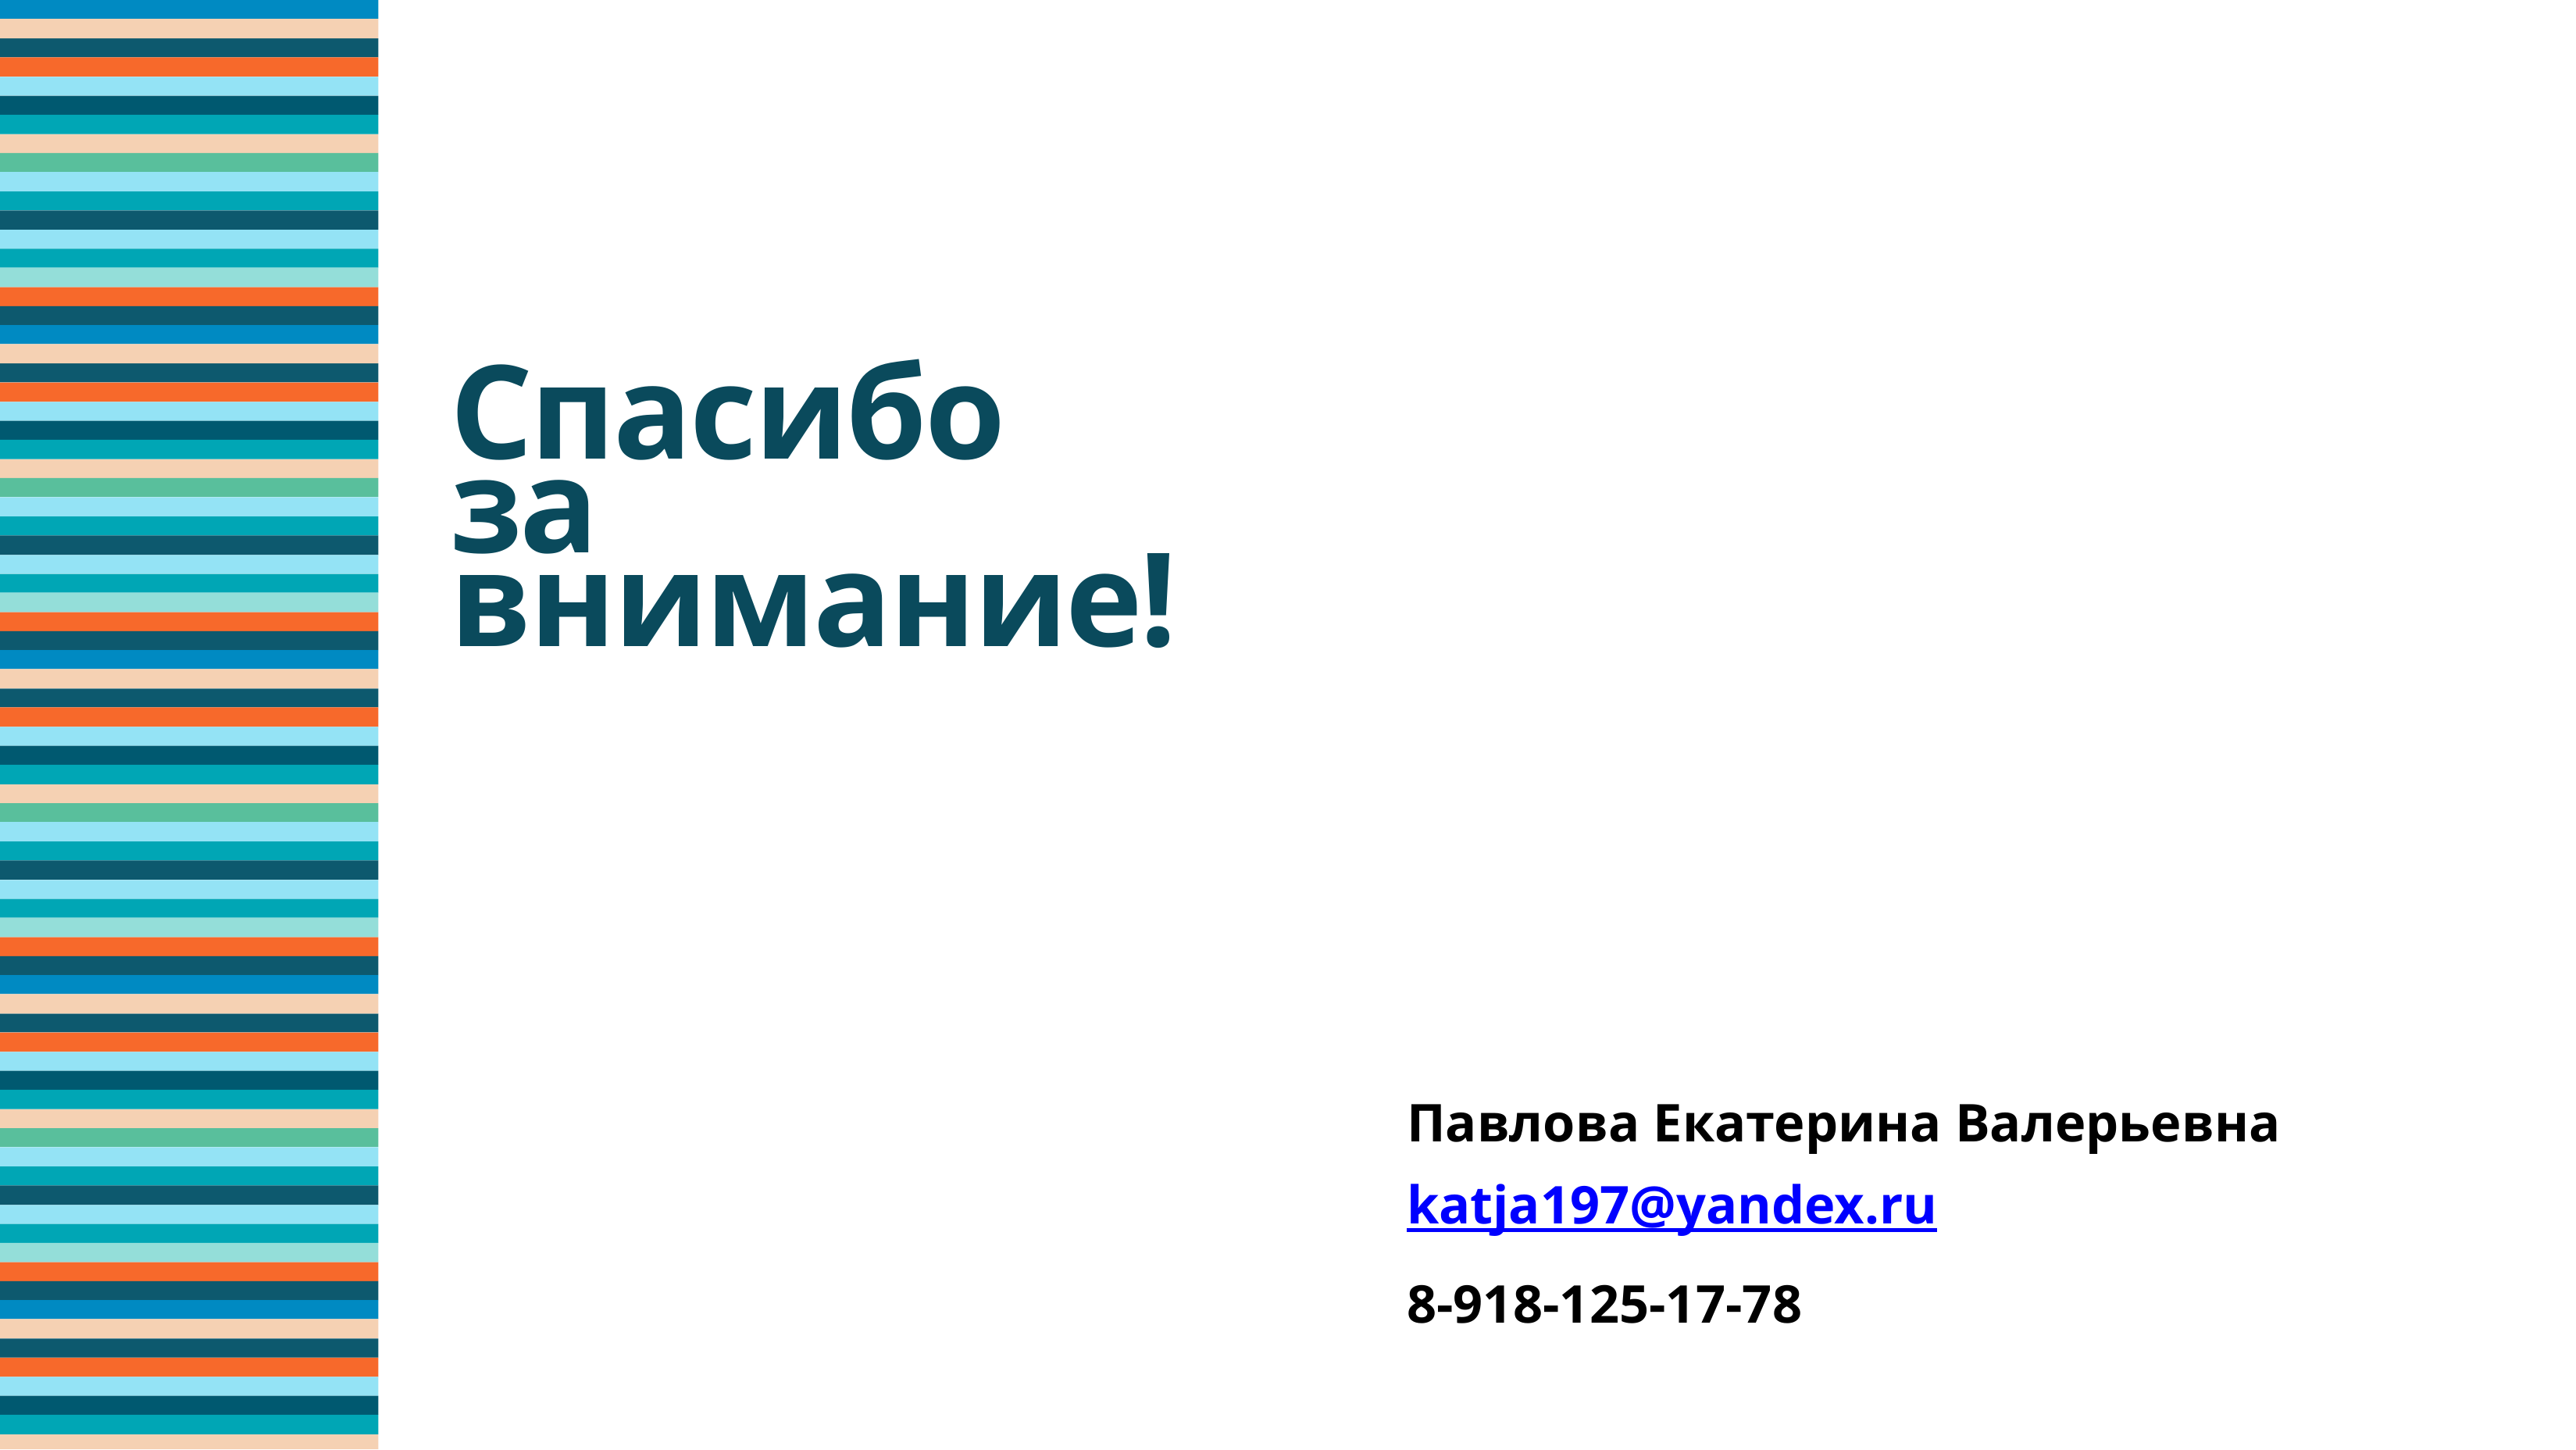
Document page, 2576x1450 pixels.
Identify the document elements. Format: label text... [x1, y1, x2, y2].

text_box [0, 0, 379, 1450]
title Спасибо за внимание! [448, 370, 1337, 673]
text_box Павлова Екатерина Валерьевна katja197@yandex.ru 8-918-125-17-78 [1404, 1107, 2303, 1334]
